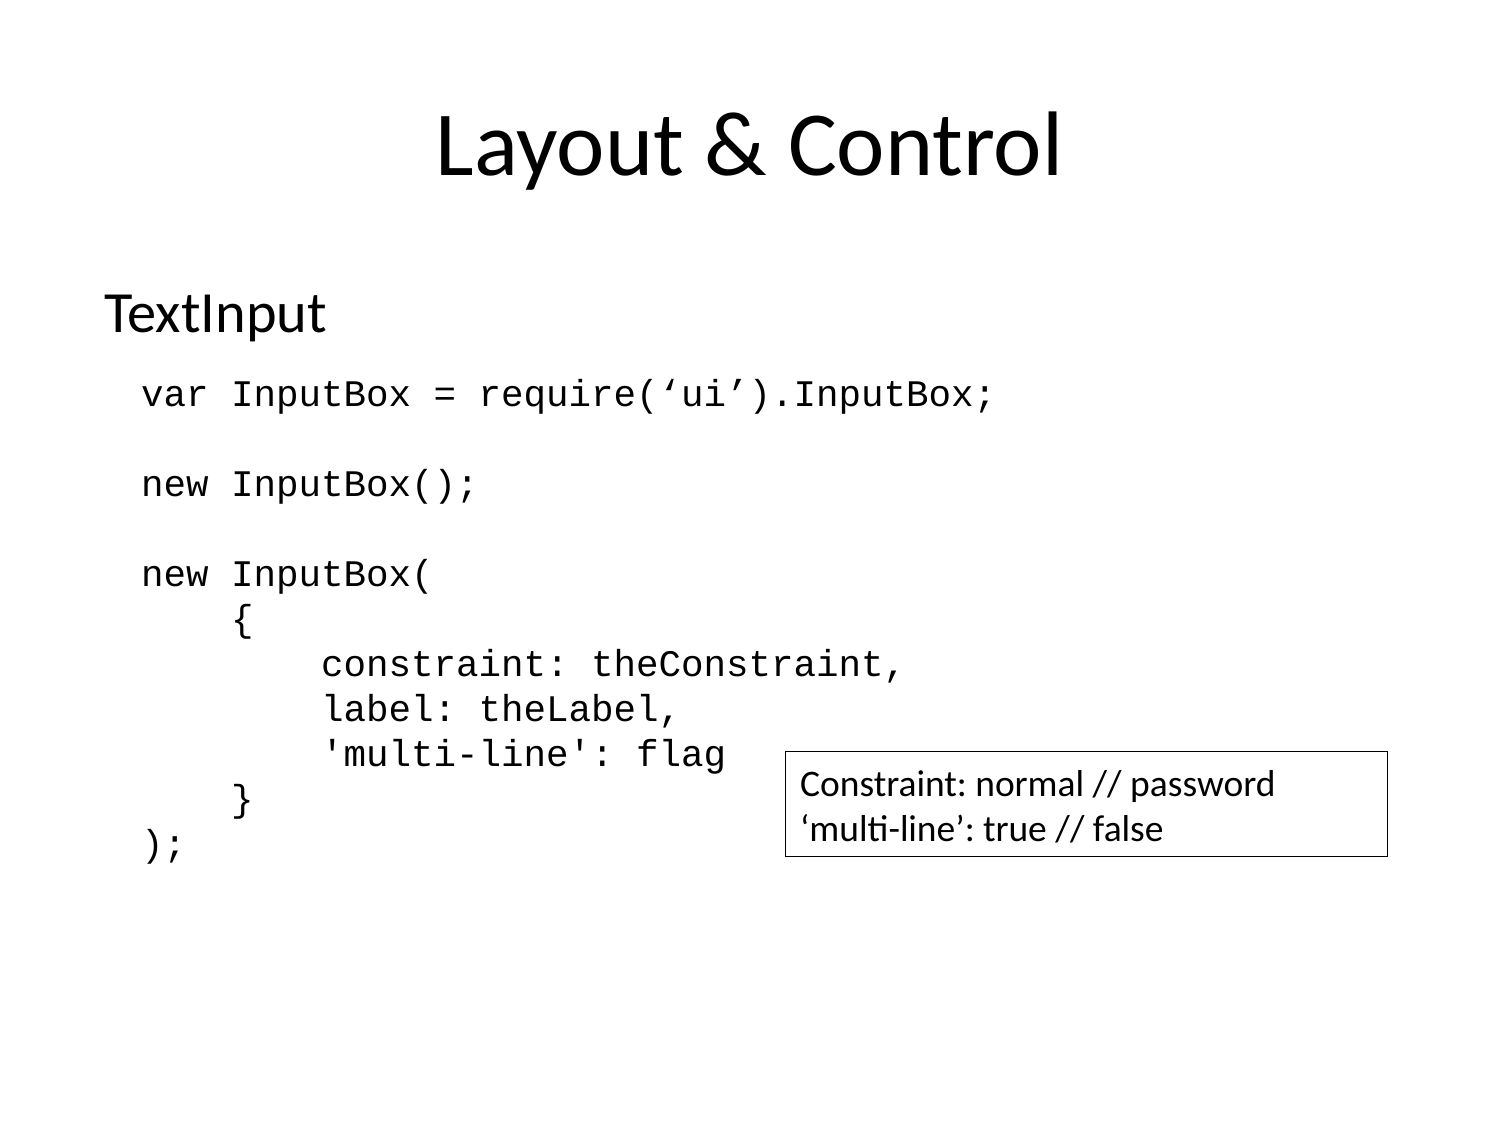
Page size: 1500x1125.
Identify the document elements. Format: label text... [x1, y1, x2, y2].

title Layout & Control [75, 45, 1425, 233]
text_box var InputBox = require(‘ui’).InputBox; new InputBox(); new InputBox( { constraint: theConstraint, label: theLabel, 'multi-line': flag } ); [126, 361, 1012, 872]
text_box TextInput [90, 267, 342, 352]
text_box Constraint: normal // password ‘multi-line’: true // false [785, 751, 1388, 857]
